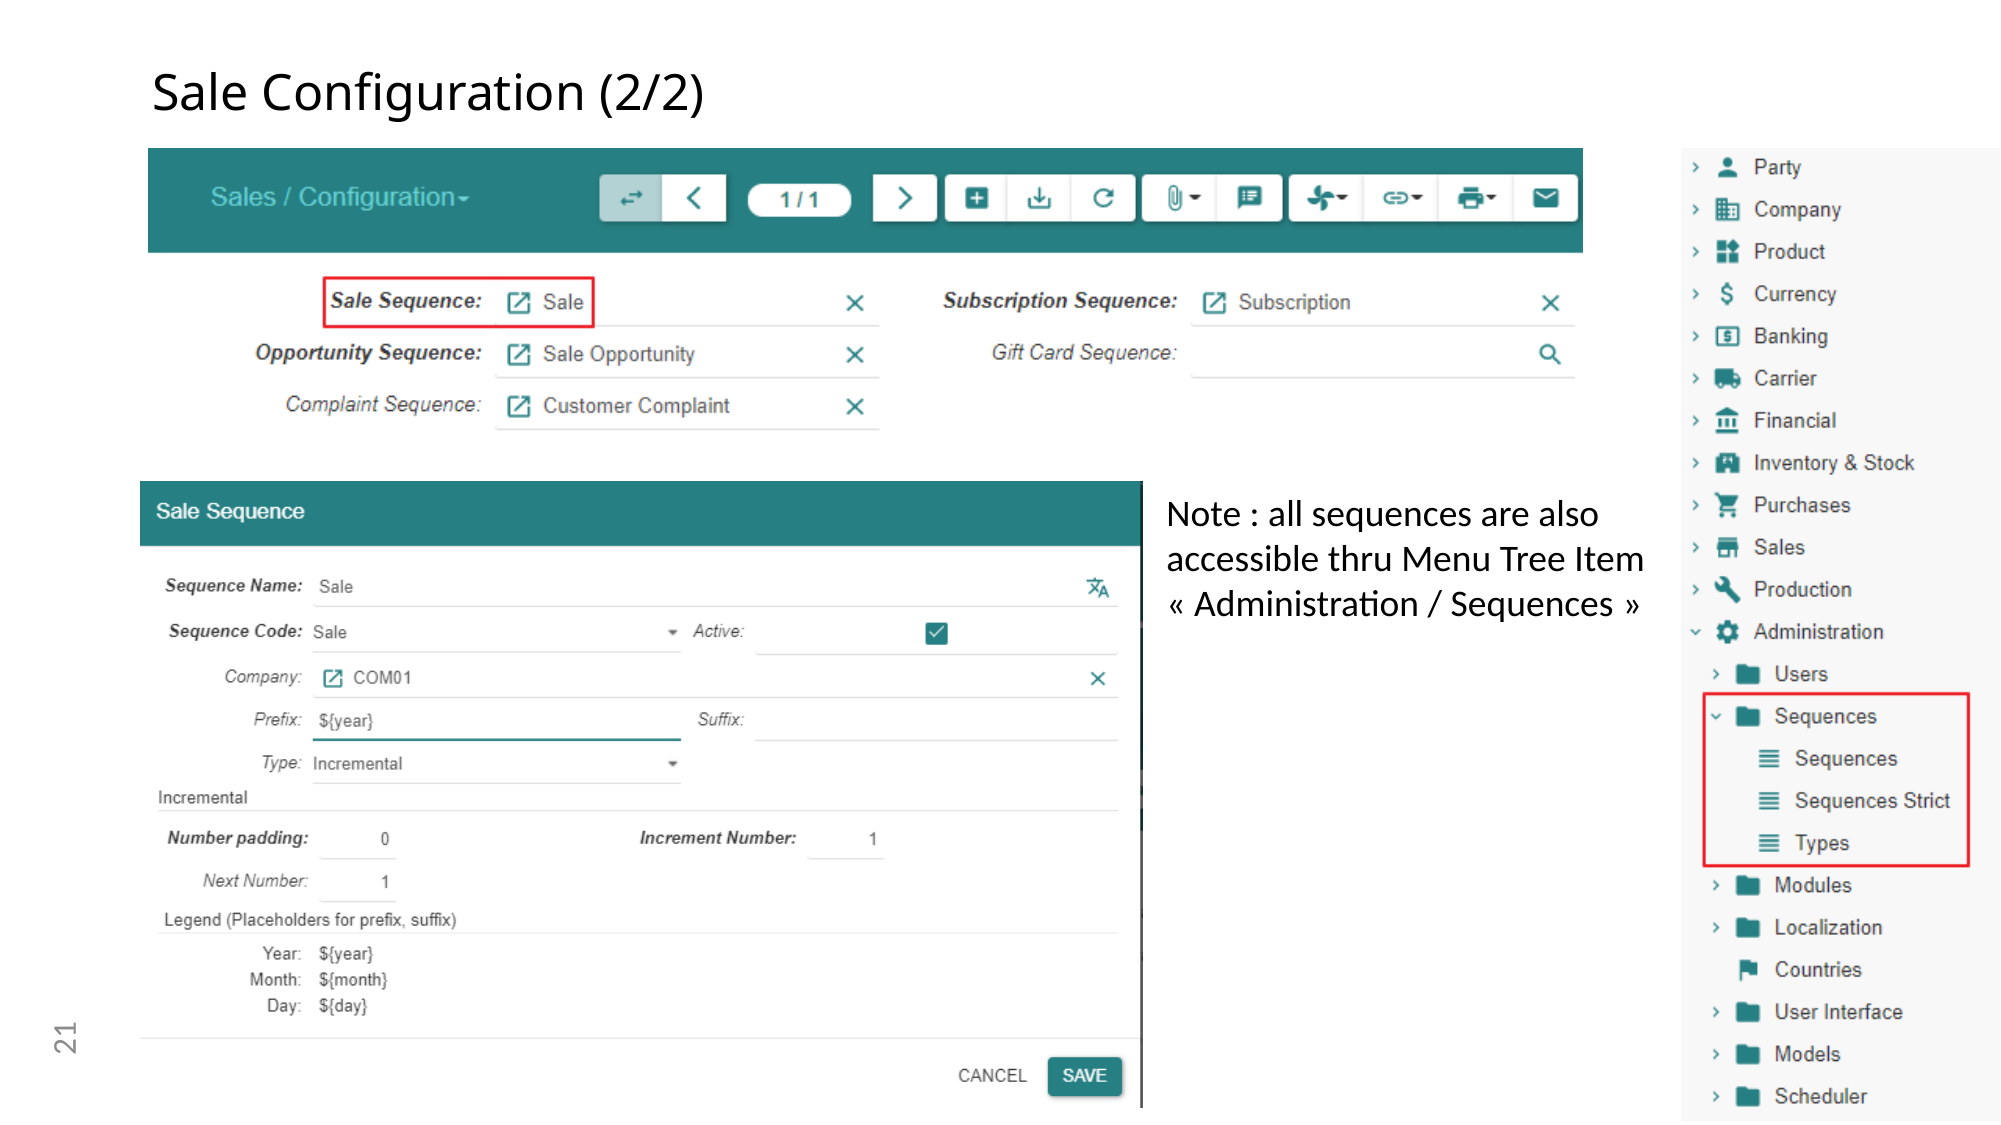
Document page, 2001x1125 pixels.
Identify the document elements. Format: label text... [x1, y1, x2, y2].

picture [148, 148, 1583, 432]
picture [140, 481, 1143, 1108]
slide_number 21 [32, 969, 93, 1108]
title Sale Configuration (2/2) [137, 59, 1863, 136]
picture [1681, 148, 2000, 1121]
text_box Note : all sequences are also accessible thru Menu Tree Item « Administration / Sequences » [1151, 481, 1672, 632]
